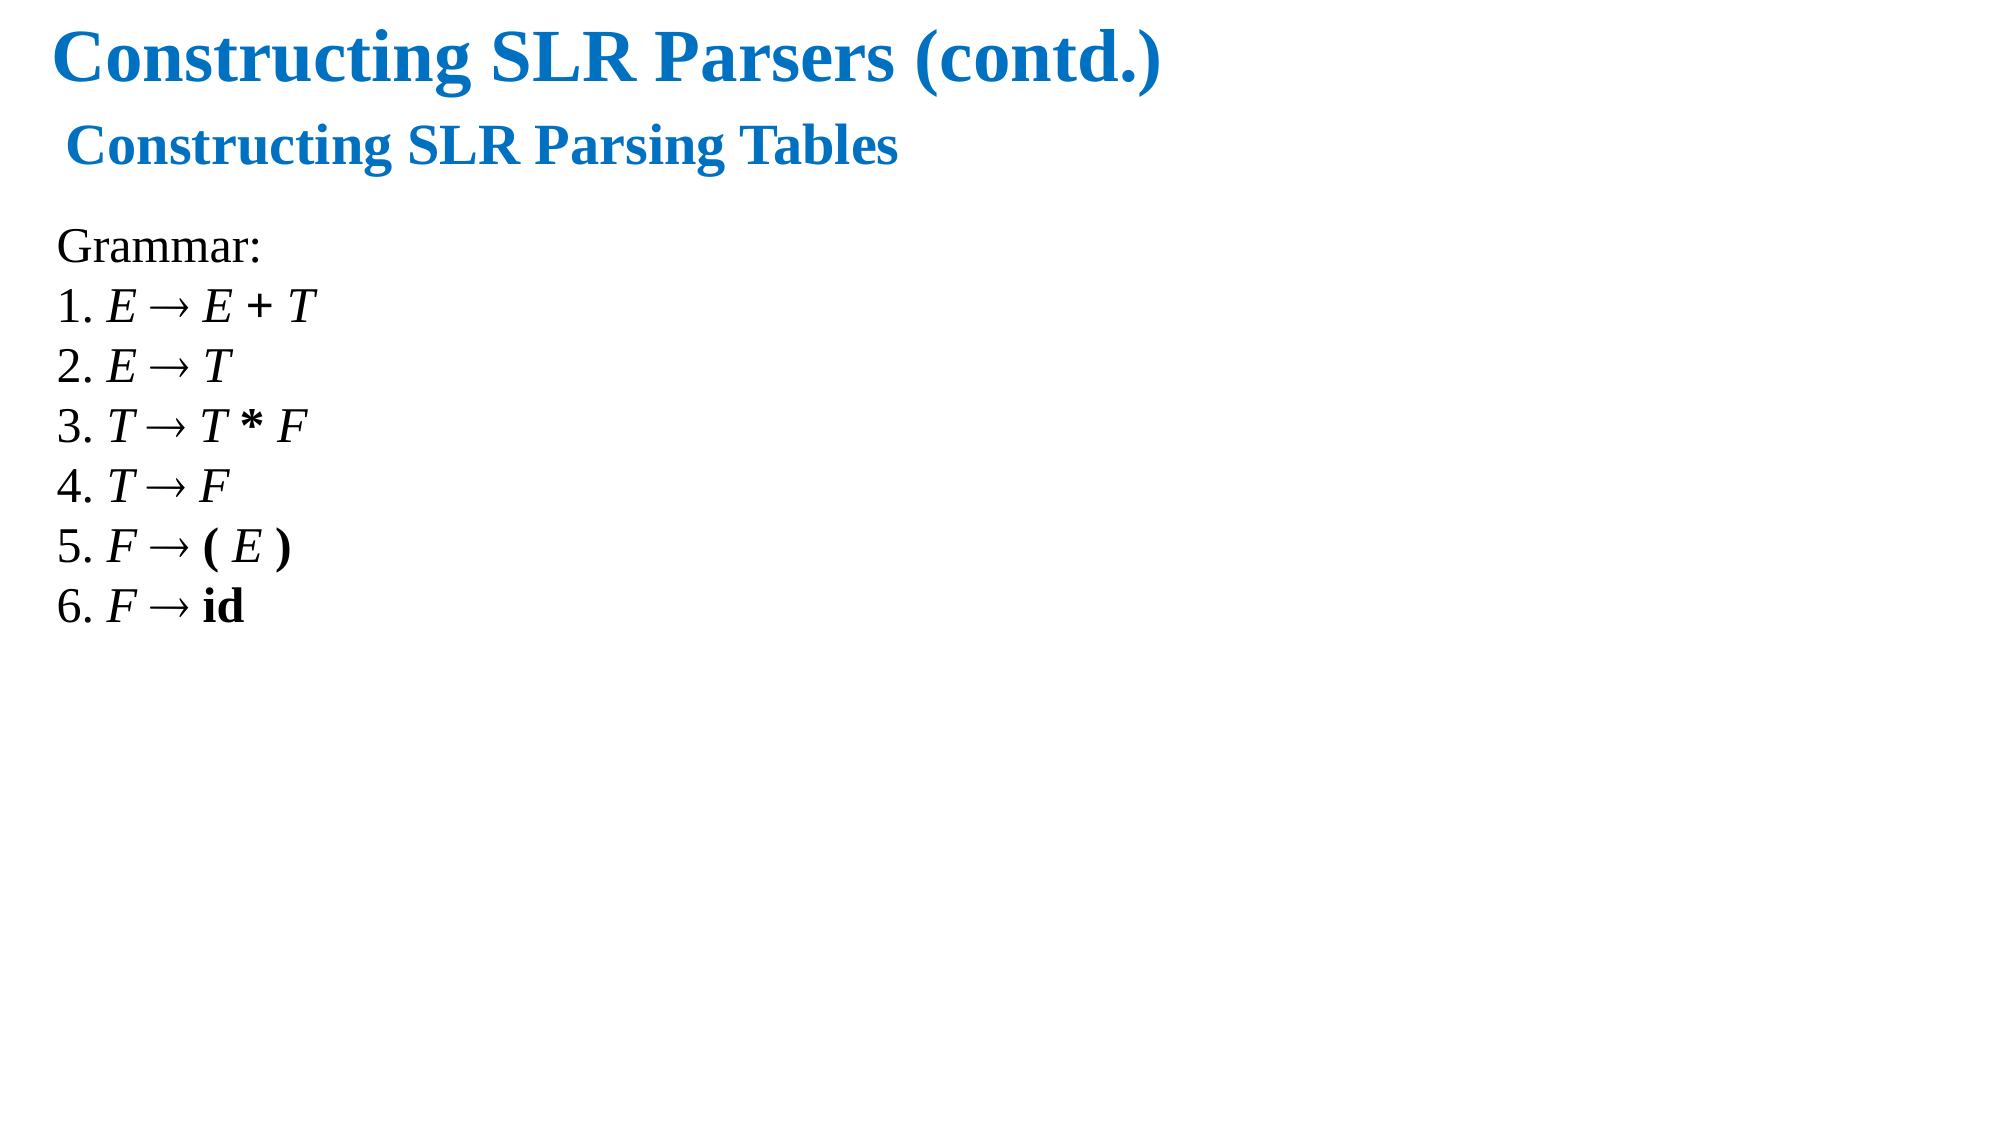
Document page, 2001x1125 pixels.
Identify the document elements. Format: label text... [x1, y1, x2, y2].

title Constructing SLR Parsing Tables [50, 116, 1776, 194]
text_box Constructing SLR Parsers (contd.) [36, 0, 1861, 116]
text_box Grammar: 1. E  E + T 2. E  T 3. T  T * F 4. T  F 5. F  ( E ) 6. F  id [41, 205, 330, 641]
